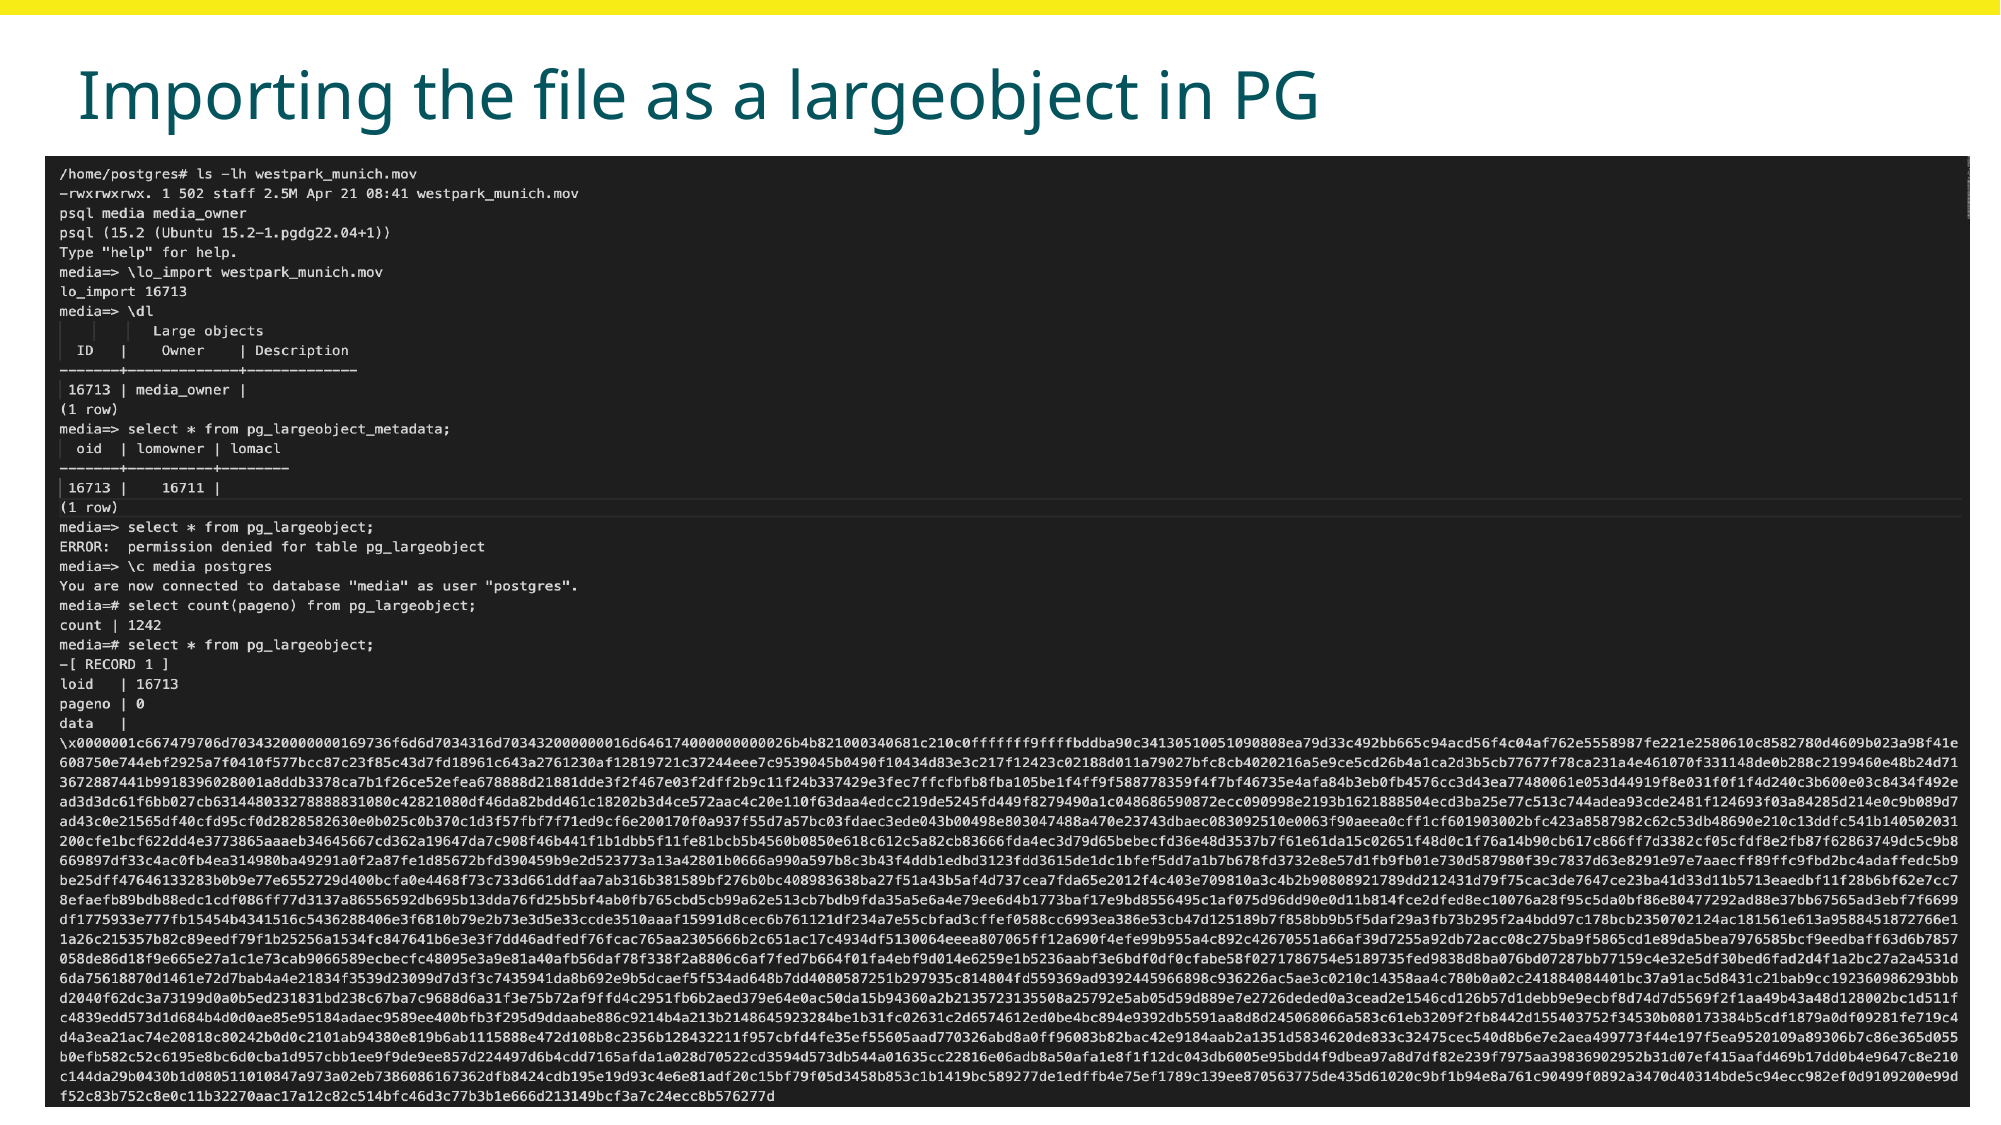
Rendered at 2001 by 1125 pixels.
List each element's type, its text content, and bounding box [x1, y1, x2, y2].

title Importing the file as a largeobject in PG [78, 36, 1804, 135]
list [45, 156, 1970, 1107]
